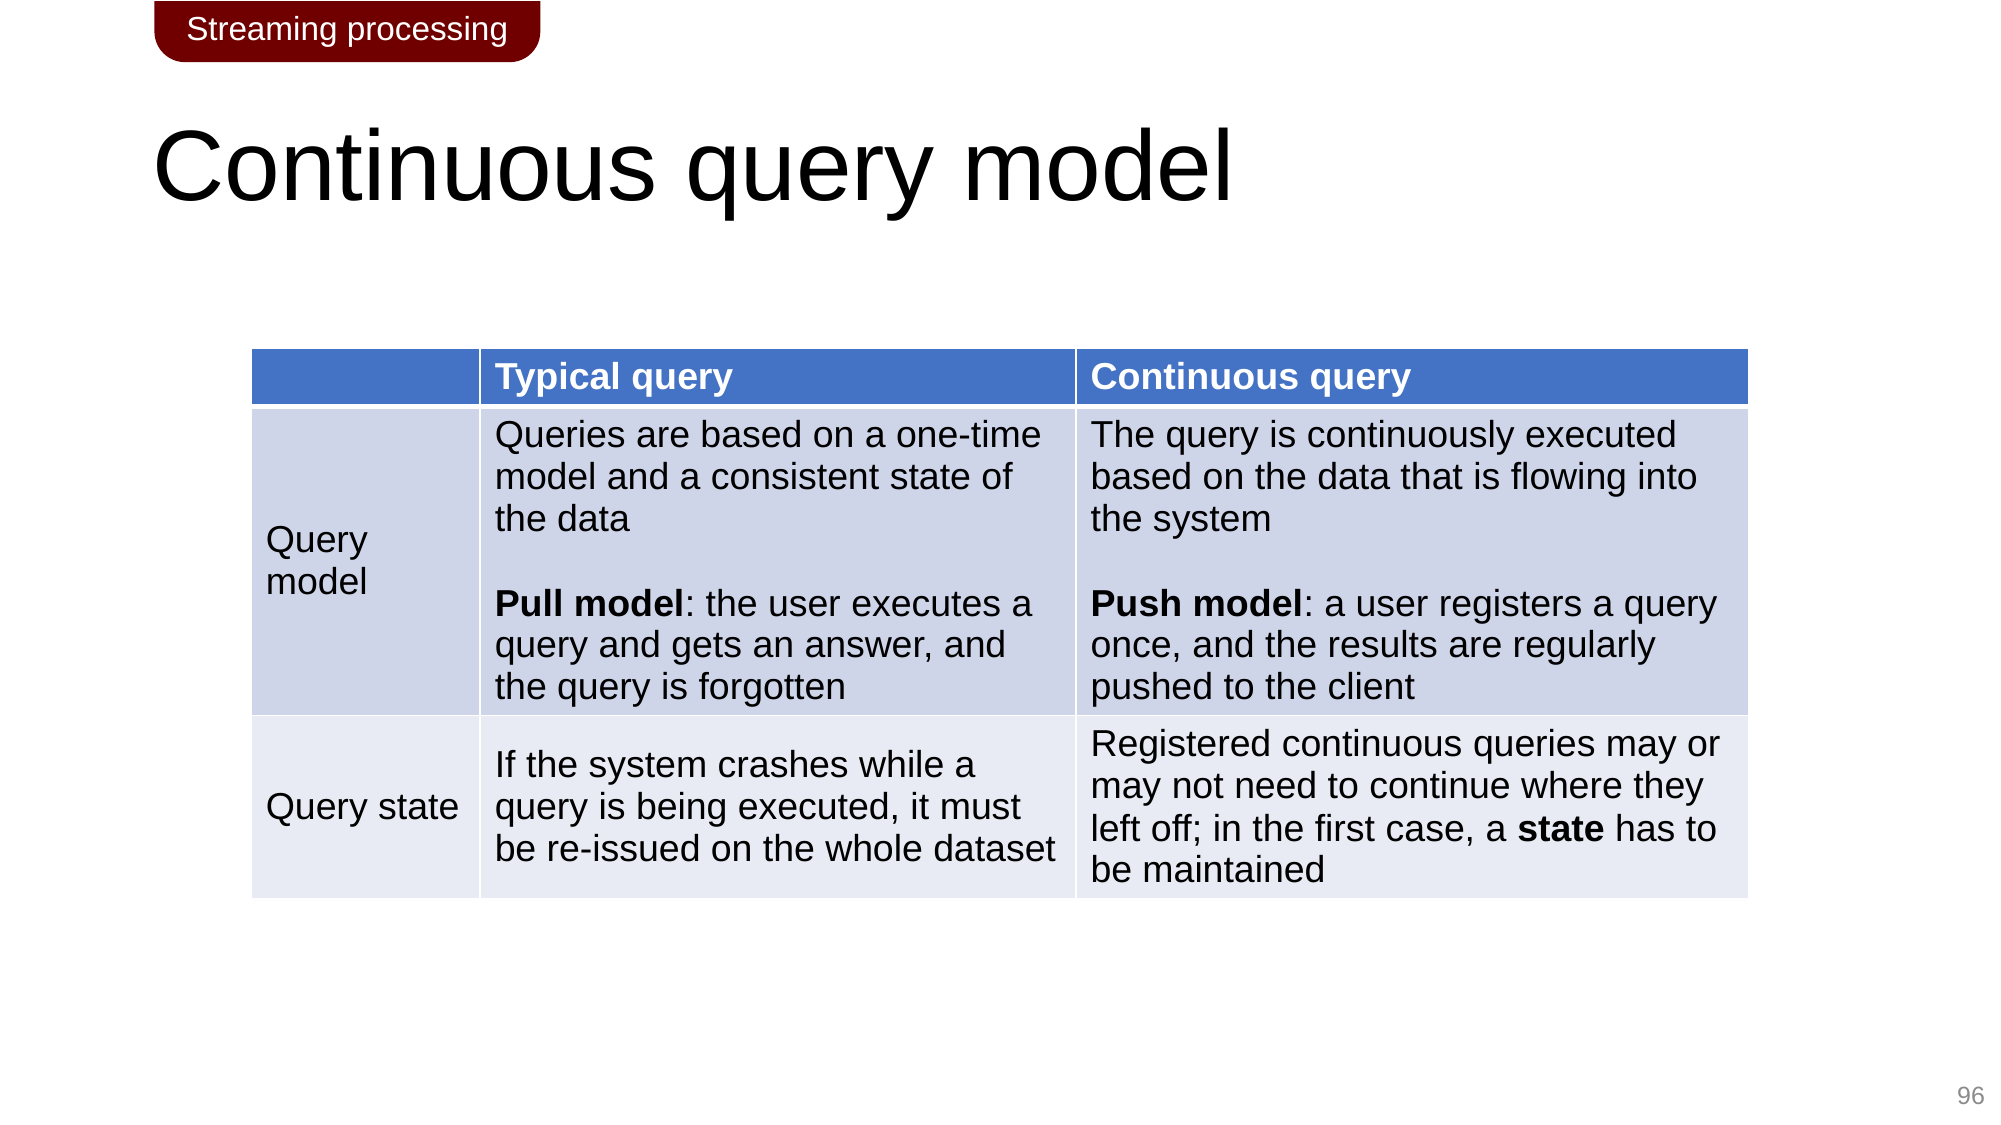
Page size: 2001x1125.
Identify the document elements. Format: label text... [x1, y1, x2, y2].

table_cell Queries are based on a one-time model and a consistent state of the data Pull model: the user executes a query and gets an answer, and the query is forgotten [481, 409, 1075, 715]
slide_number 96 [1550, 1065, 2000, 1125]
table_cell Registered continuous queries may or may not need to continue where they left off; in the first case, a state has to be maintained [1077, 716, 1748, 898]
table_cell The query is continuously executed based on the data that is flowing into the system Push model: a user registers a query once, and the results are regularly pushed to the client [1077, 409, 1748, 715]
table_header Typical query [481, 349, 1075, 404]
title Continuous query model [137, 59, 1863, 278]
table_cell If the system crashes while a query is being executed, it must be re-issued on the whole dataset [481, 716, 1075, 898]
table_cell Query model [252, 409, 479, 715]
table_header Continuous query [1077, 349, 1748, 404]
table_header [252, 349, 479, 404]
text_box Streaming processing [154, 1, 541, 63]
table_cell Query state [252, 716, 479, 898]
